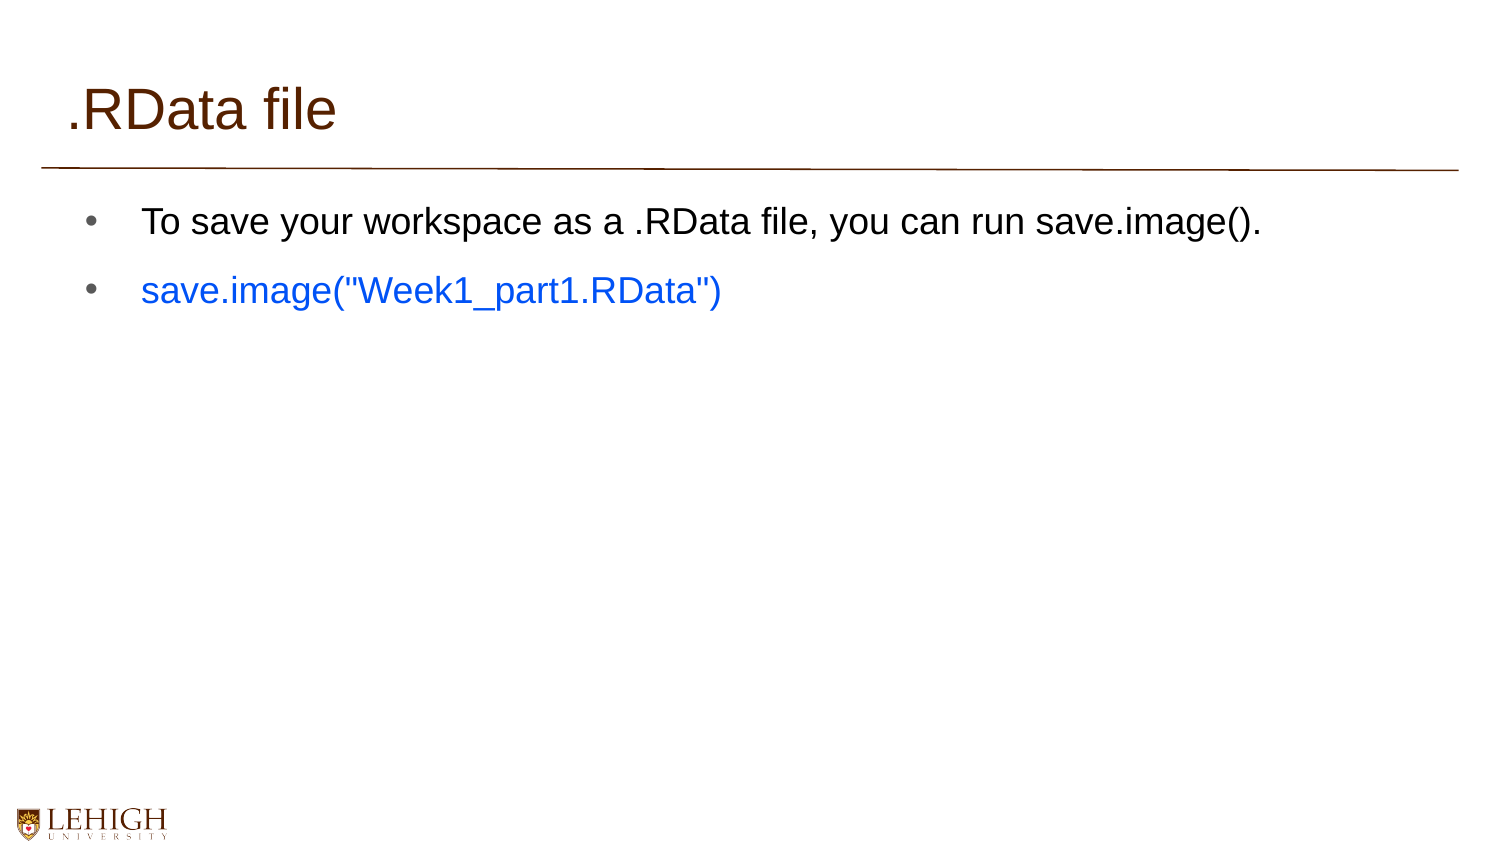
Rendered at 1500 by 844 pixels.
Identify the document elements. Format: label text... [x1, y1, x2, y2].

picture [17, 808, 167, 841]
list To save your workspace as a .RData file, you can run save.image(). save.image("Week1_part1.RData") [51, 182, 1449, 750]
title .RData file [51, 56, 1449, 156]
